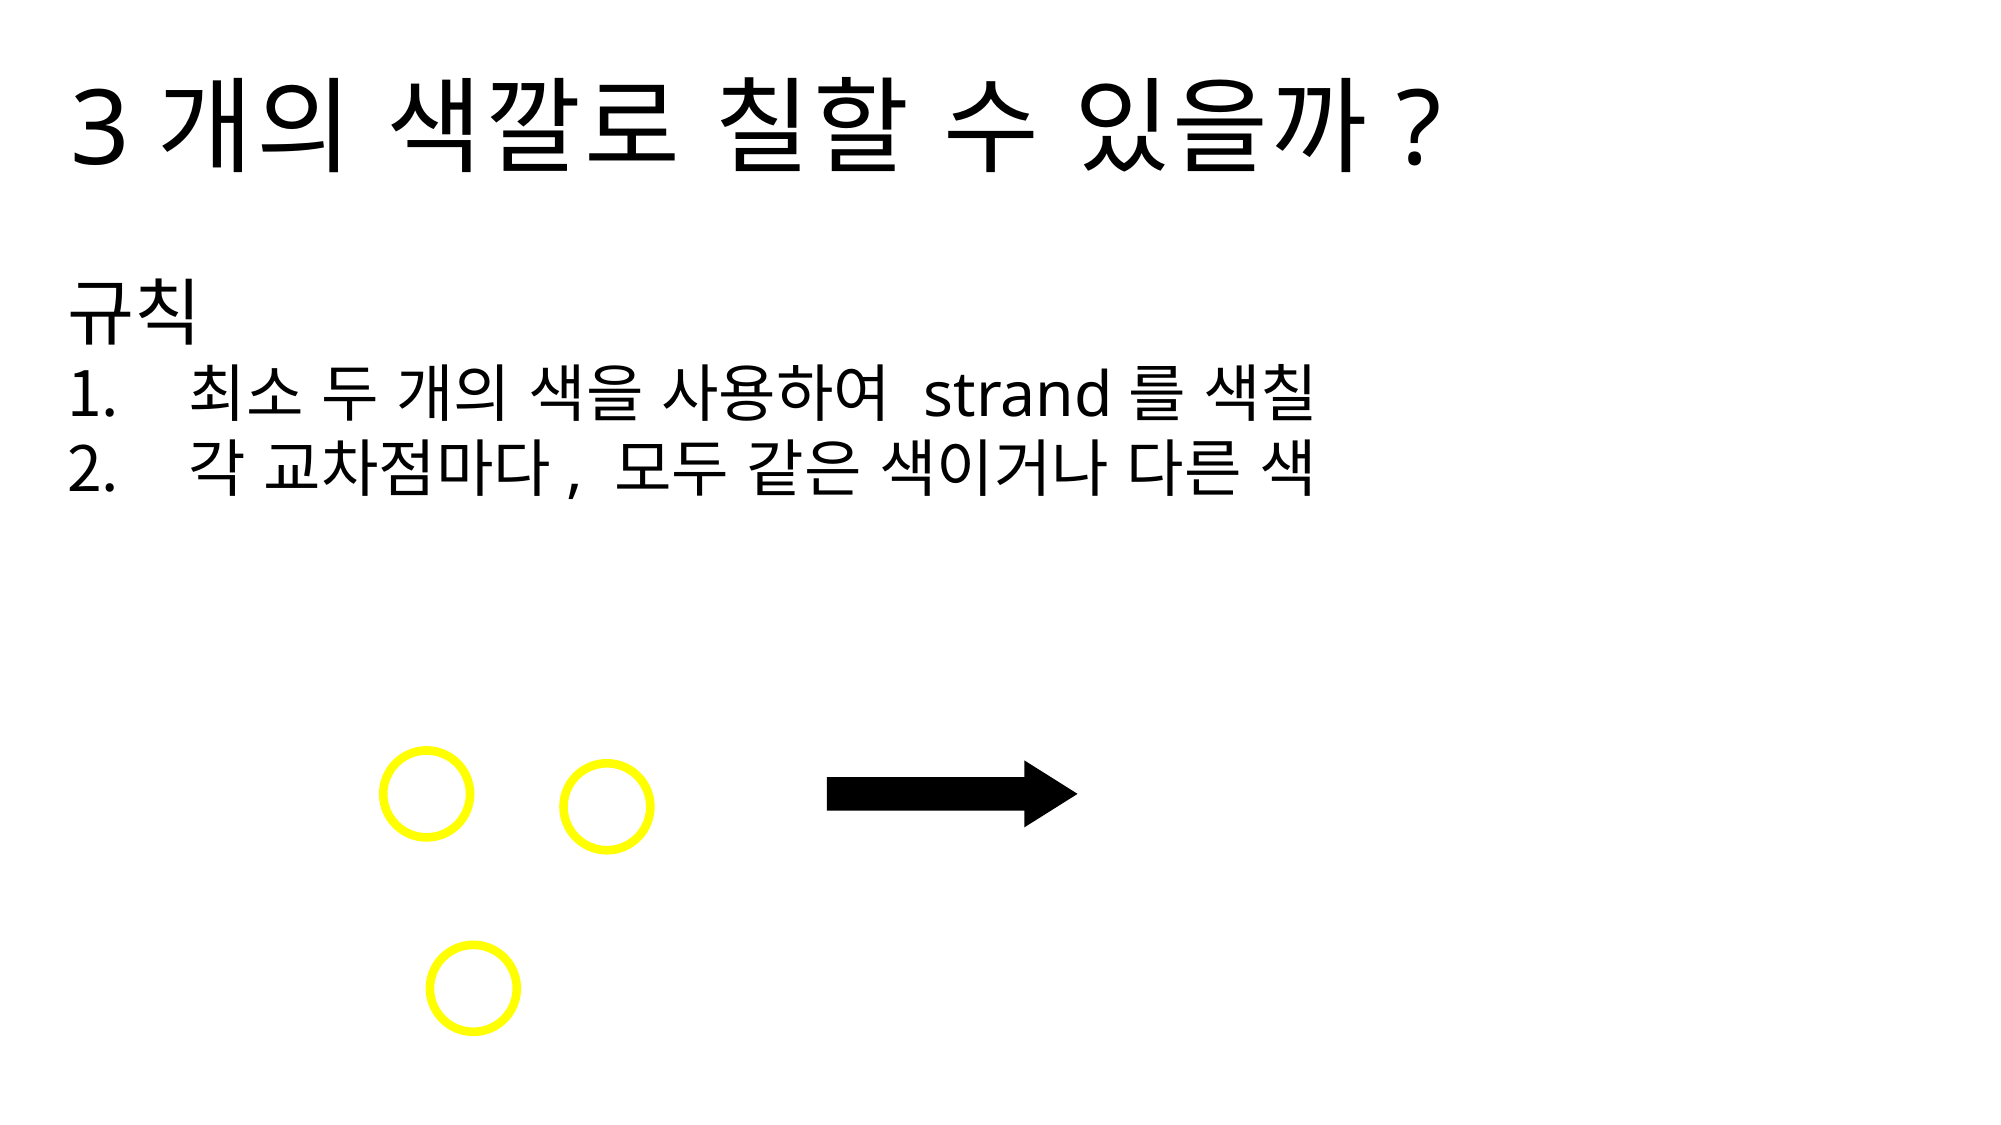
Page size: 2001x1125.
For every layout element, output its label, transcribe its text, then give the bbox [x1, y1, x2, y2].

text_box [378, 746, 475, 842]
title 3개의 색깔로 칠할 수 있을까? [52, 42, 1519, 201]
text_box [425, 940, 522, 1037]
text_box [825, 758, 1080, 830]
text_box 규칙 최소 두 개의 색을 사용하여 strand를 색칠 각 교차점마다, 모두 같은 색이거나 다른 색 [52, 259, 1888, 512]
text_box [559, 759, 655, 855]
